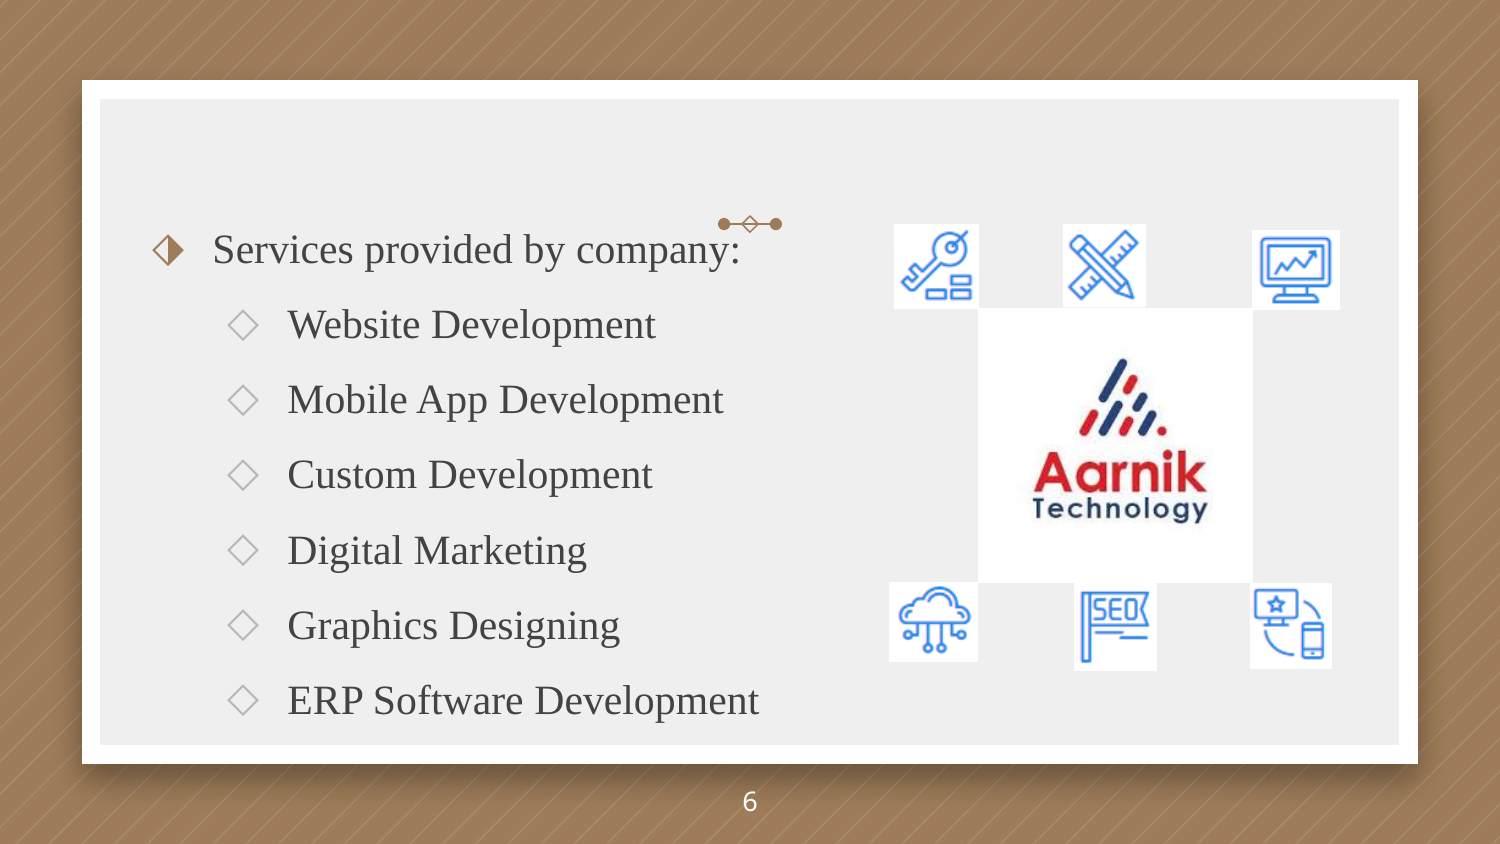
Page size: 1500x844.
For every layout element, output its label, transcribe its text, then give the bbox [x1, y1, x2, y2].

picture [889, 223, 1340, 671]
slide_number 6 [0, 762, 1500, 844]
text_box Services provided by company: Website Development Mobile App Development Custom Development Digital Marketing Graphics Designing ERP Software Development [122, 206, 890, 803]
